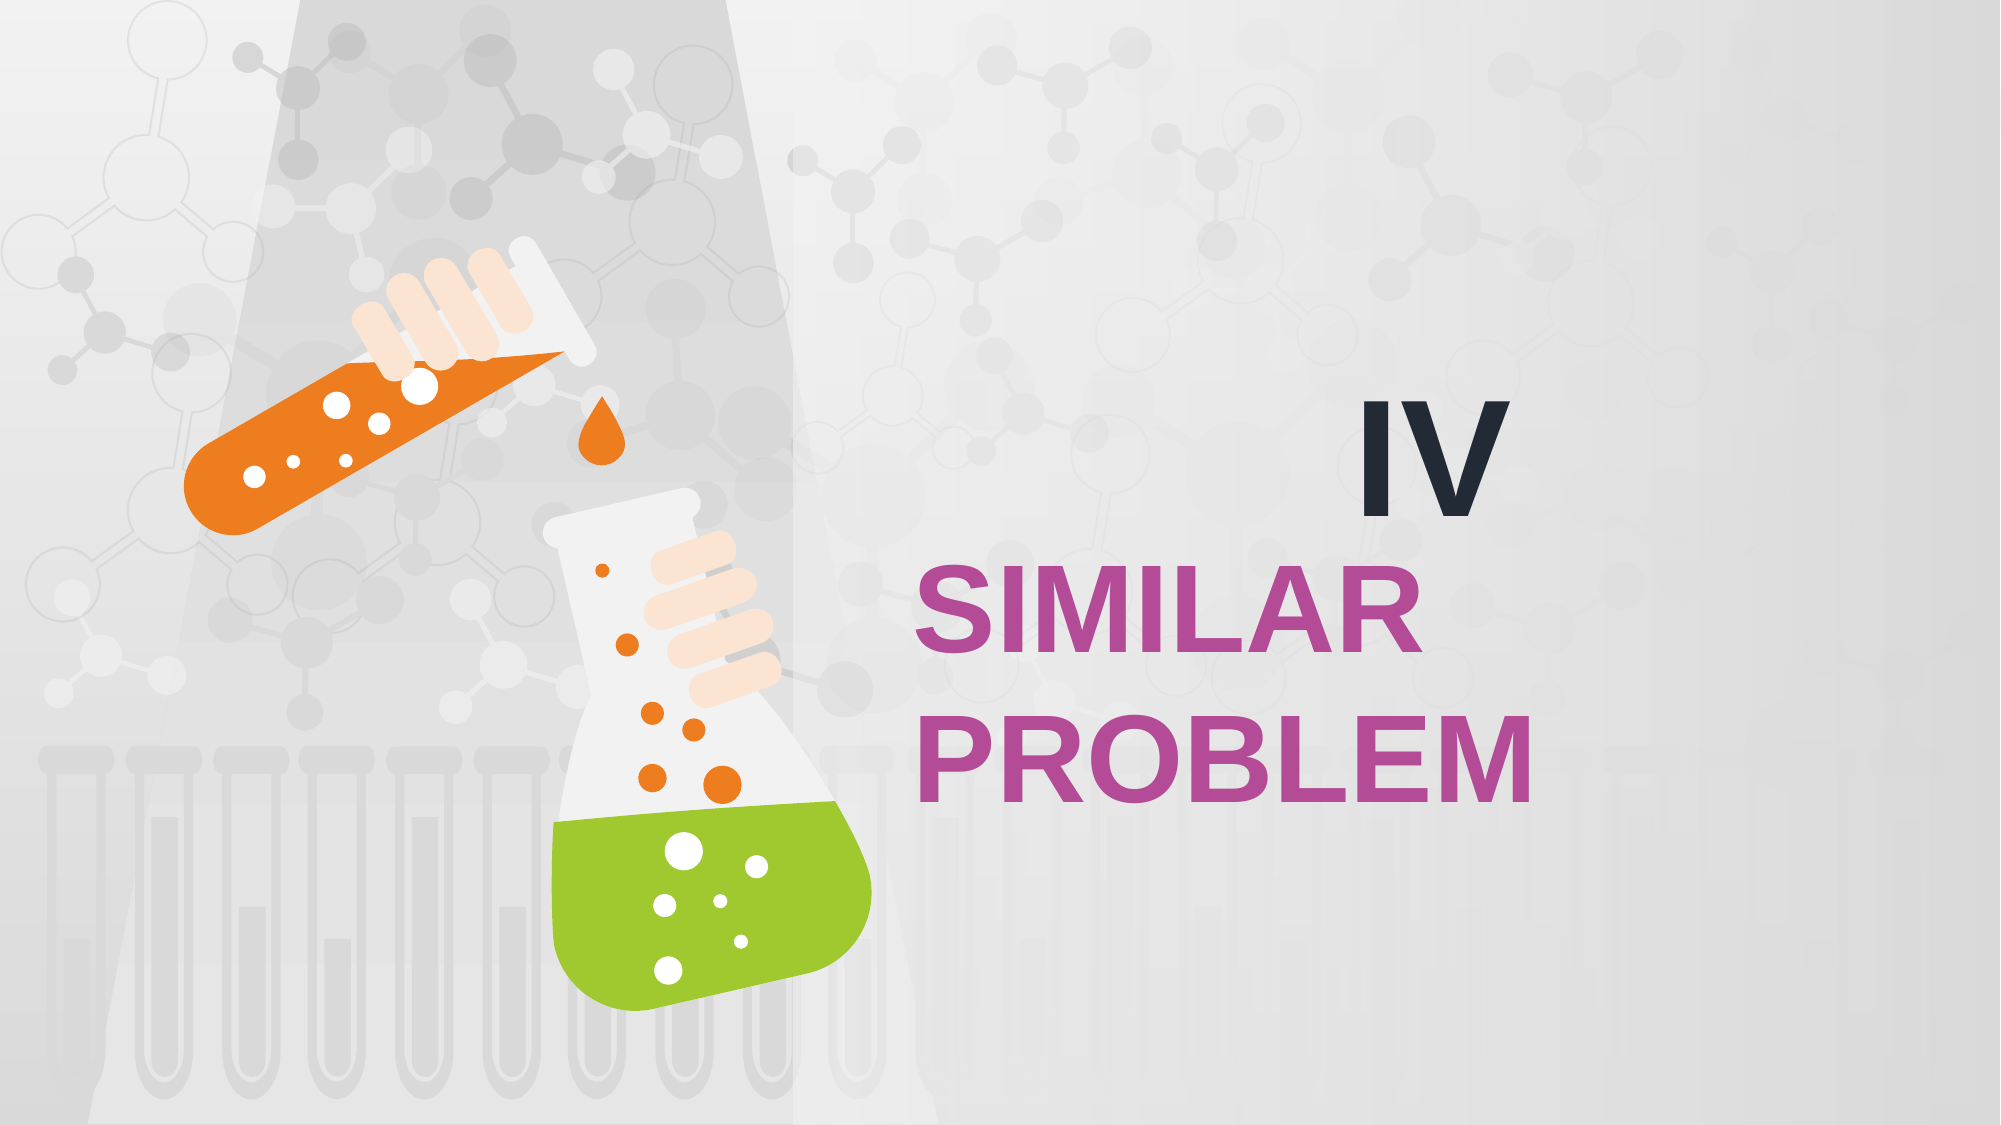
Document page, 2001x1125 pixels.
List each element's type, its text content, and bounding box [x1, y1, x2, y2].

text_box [163, 228, 570, 489]
text_box [577, 394, 626, 467]
text_box IV [1048, 342, 1817, 519]
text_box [532, 502, 870, 996]
text_box SIMILAR PROBLEM [898, 519, 2000, 835]
